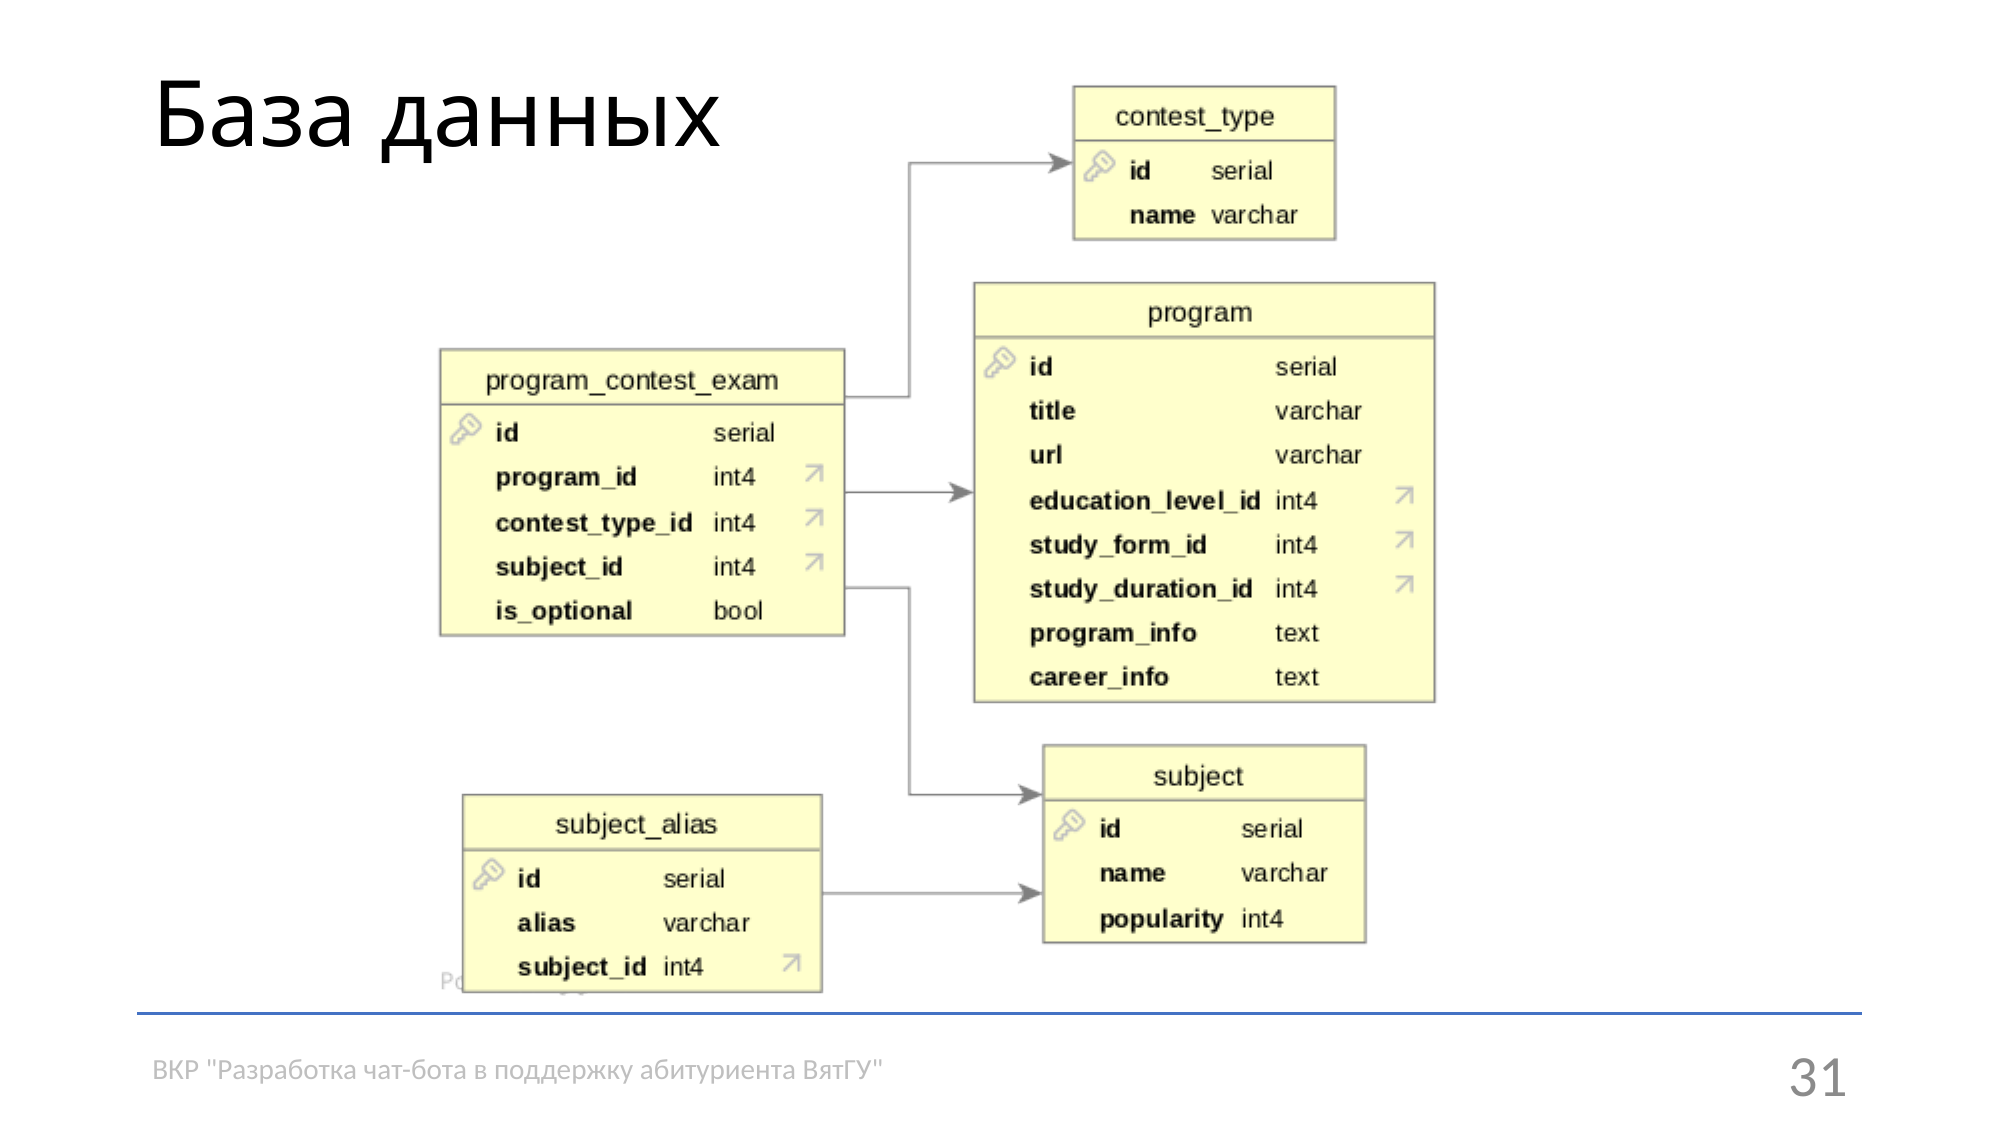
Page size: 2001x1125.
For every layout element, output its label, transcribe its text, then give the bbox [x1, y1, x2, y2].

slide_number 36 [1412, 1042, 1863, 1103]
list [420, 66, 1456, 1014]
footer ВКР "Разработка чат-бота в поддержку абитуриента ВятГУ" [137, 1042, 1124, 1103]
title База данных [137, 59, 1863, 278]
